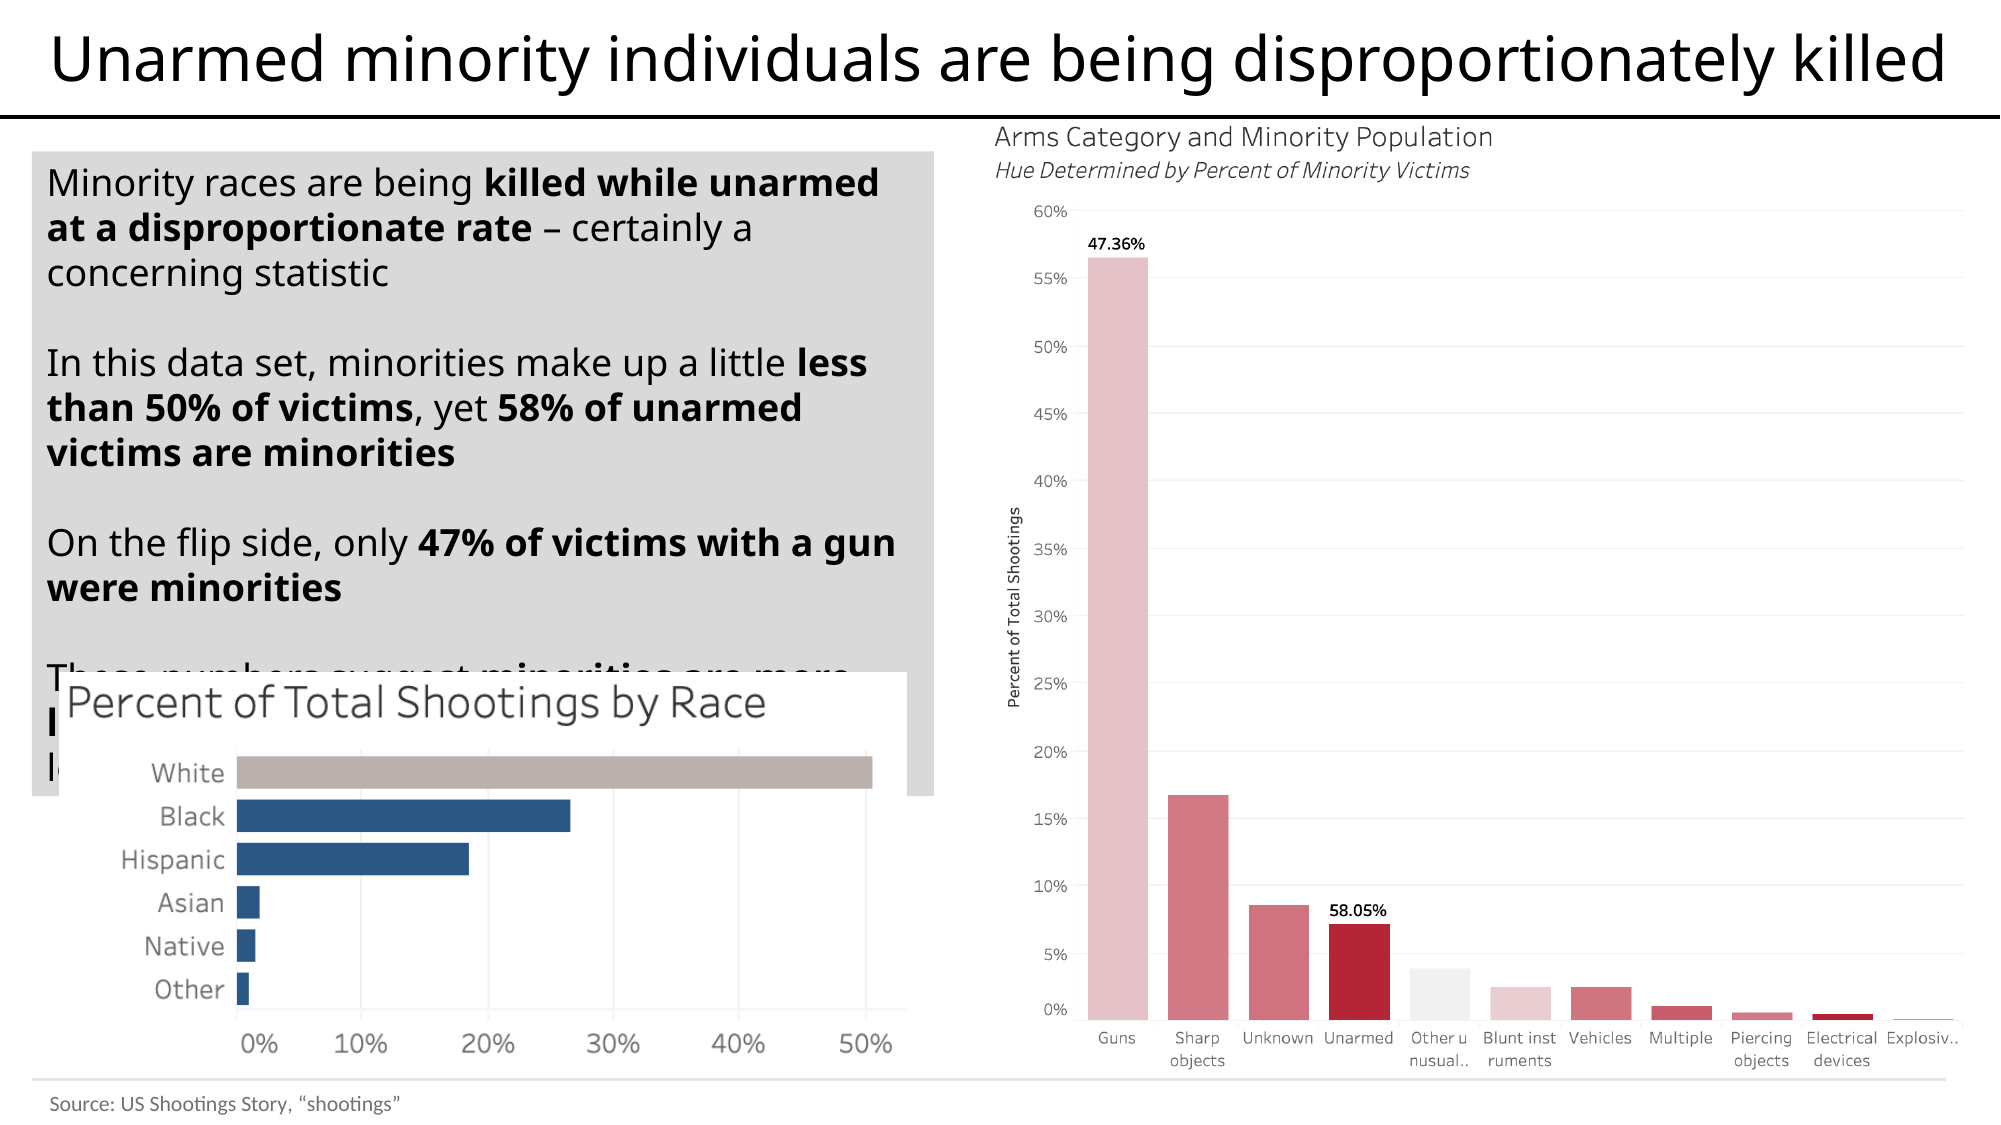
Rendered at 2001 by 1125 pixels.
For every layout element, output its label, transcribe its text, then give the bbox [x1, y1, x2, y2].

text_box Minority races are being killed while unarmed at a disproportionate rate – certainly a concerning statistic In this data set, minorities make up a little less than 50% of victims, yet 58% of unarmed victims are minorities On the flip side, only 47% of victims with a gun were minorities These numbers suggest minorities are more likely to be killed by police even if they pose less of a threat [31, 151, 934, 797]
picture [59, 672, 907, 1070]
text_box Unarmed minority individuals are being disproportionately killed [0, 11, 2000, 101]
text_box Source: US Shootings Story, “shootings” [34, 1082, 417, 1123]
picture [988, 119, 1968, 1078]
